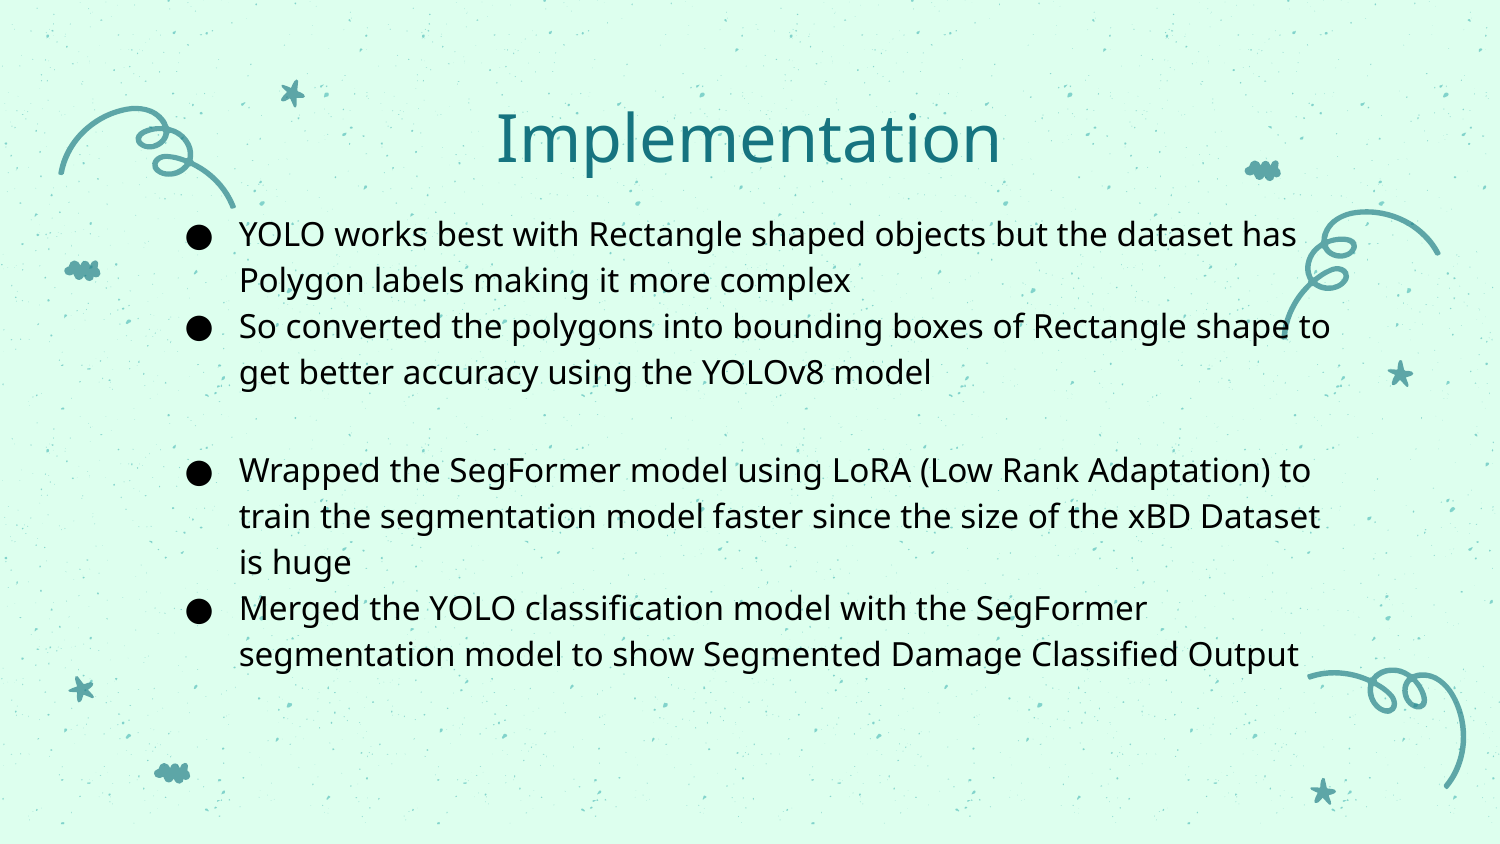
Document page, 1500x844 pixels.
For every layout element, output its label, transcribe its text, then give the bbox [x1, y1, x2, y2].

title Implementation [118, 96, 1382, 176]
text_box YOLO works best with Rectangle shaped objects but the dataset has Polygon labels making it more complex So converted the polygons into bounding boxes of Rectangle shape to get better accuracy using the YOLOv8 model Wrapped the SegFormer model using LoRA (Low Rank Adaptation) to train the segmentation model faster since the size of the xBD Dataset is huge Merged the YOLO classification model with the SegFormer segmentation model to show Segmented Damage Classified Output [148, 192, 1352, 689]
